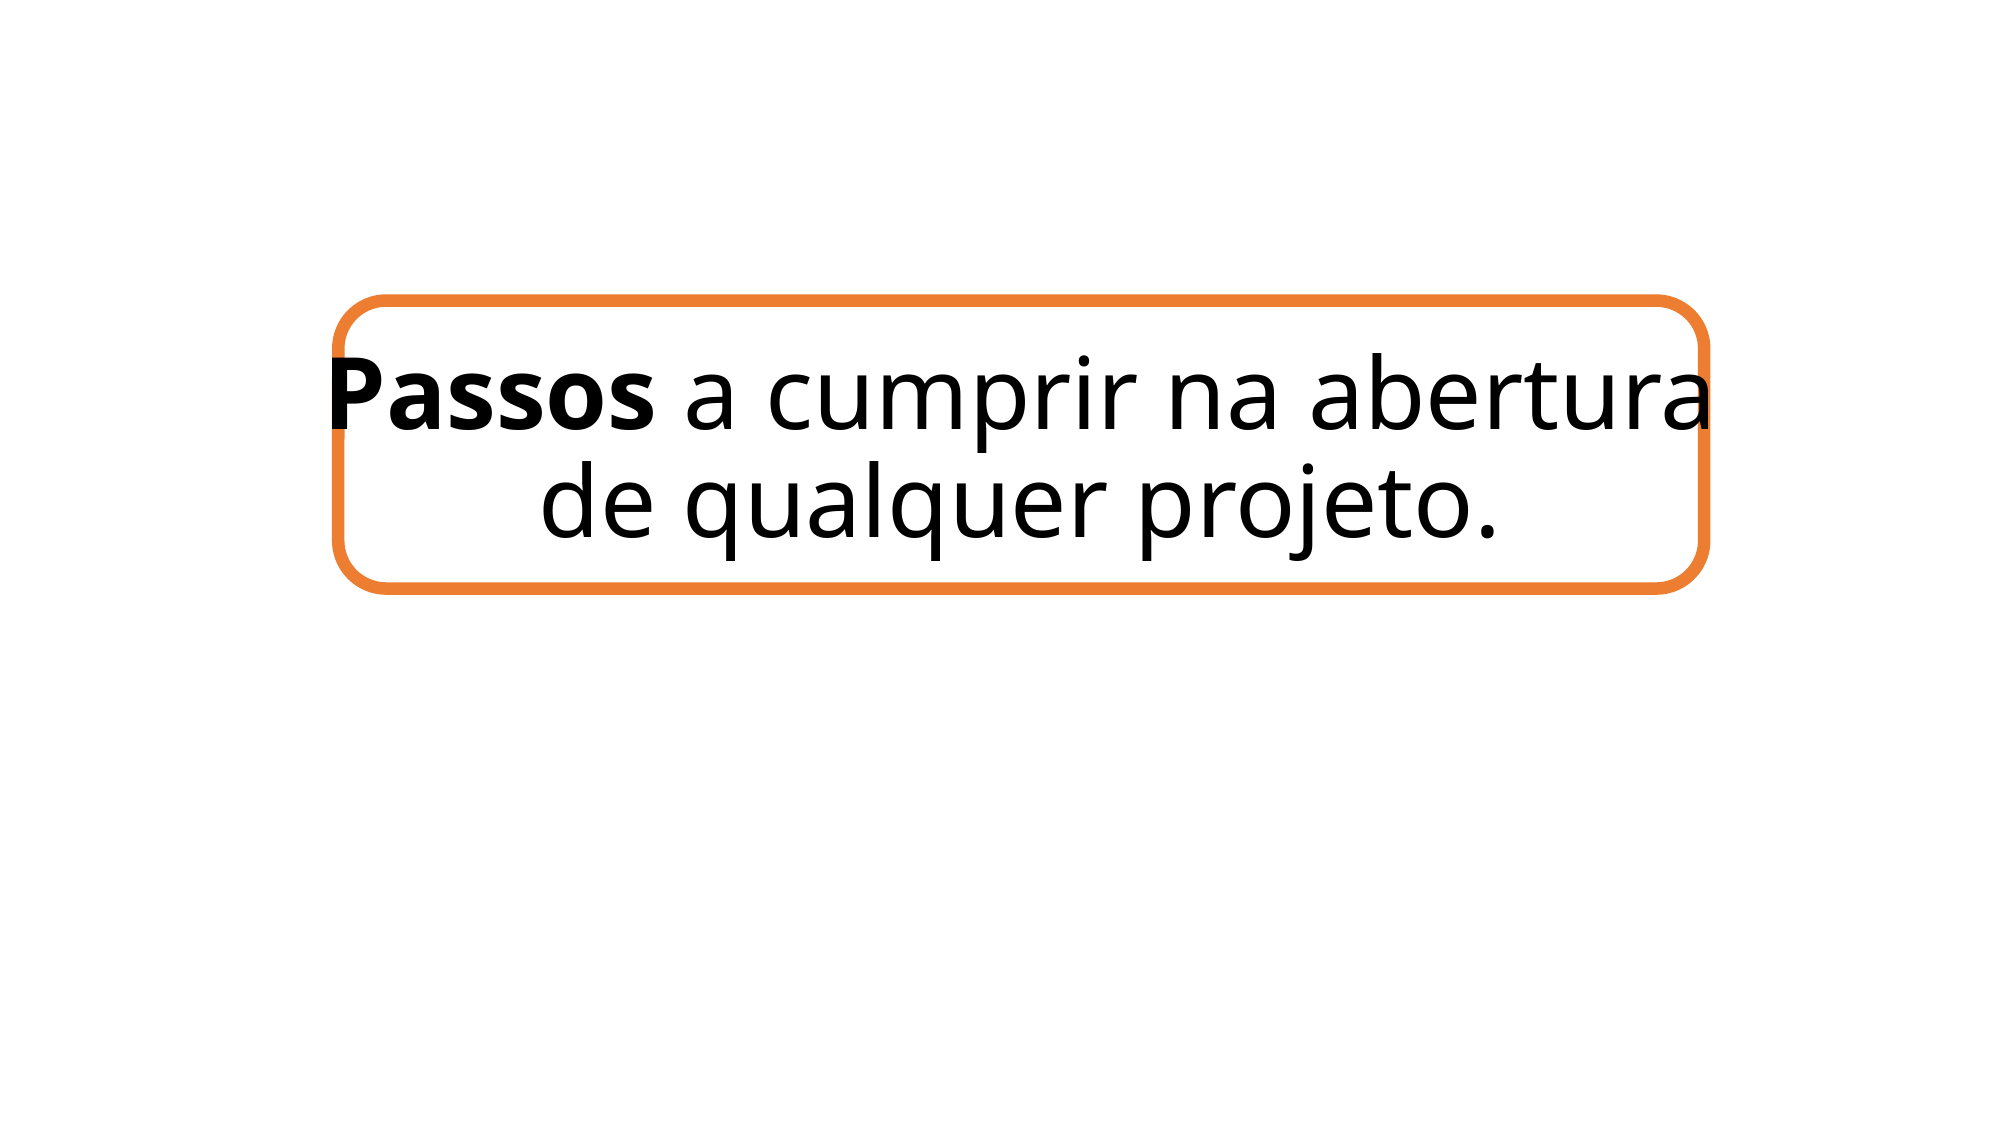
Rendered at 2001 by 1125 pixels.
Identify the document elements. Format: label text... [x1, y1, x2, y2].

text_box [342, 563, 1700, 590]
text_box [338, 299, 1705, 340]
title Passos a cumprir na abertura de qualquer projeto. [297, 340, 1743, 563]
